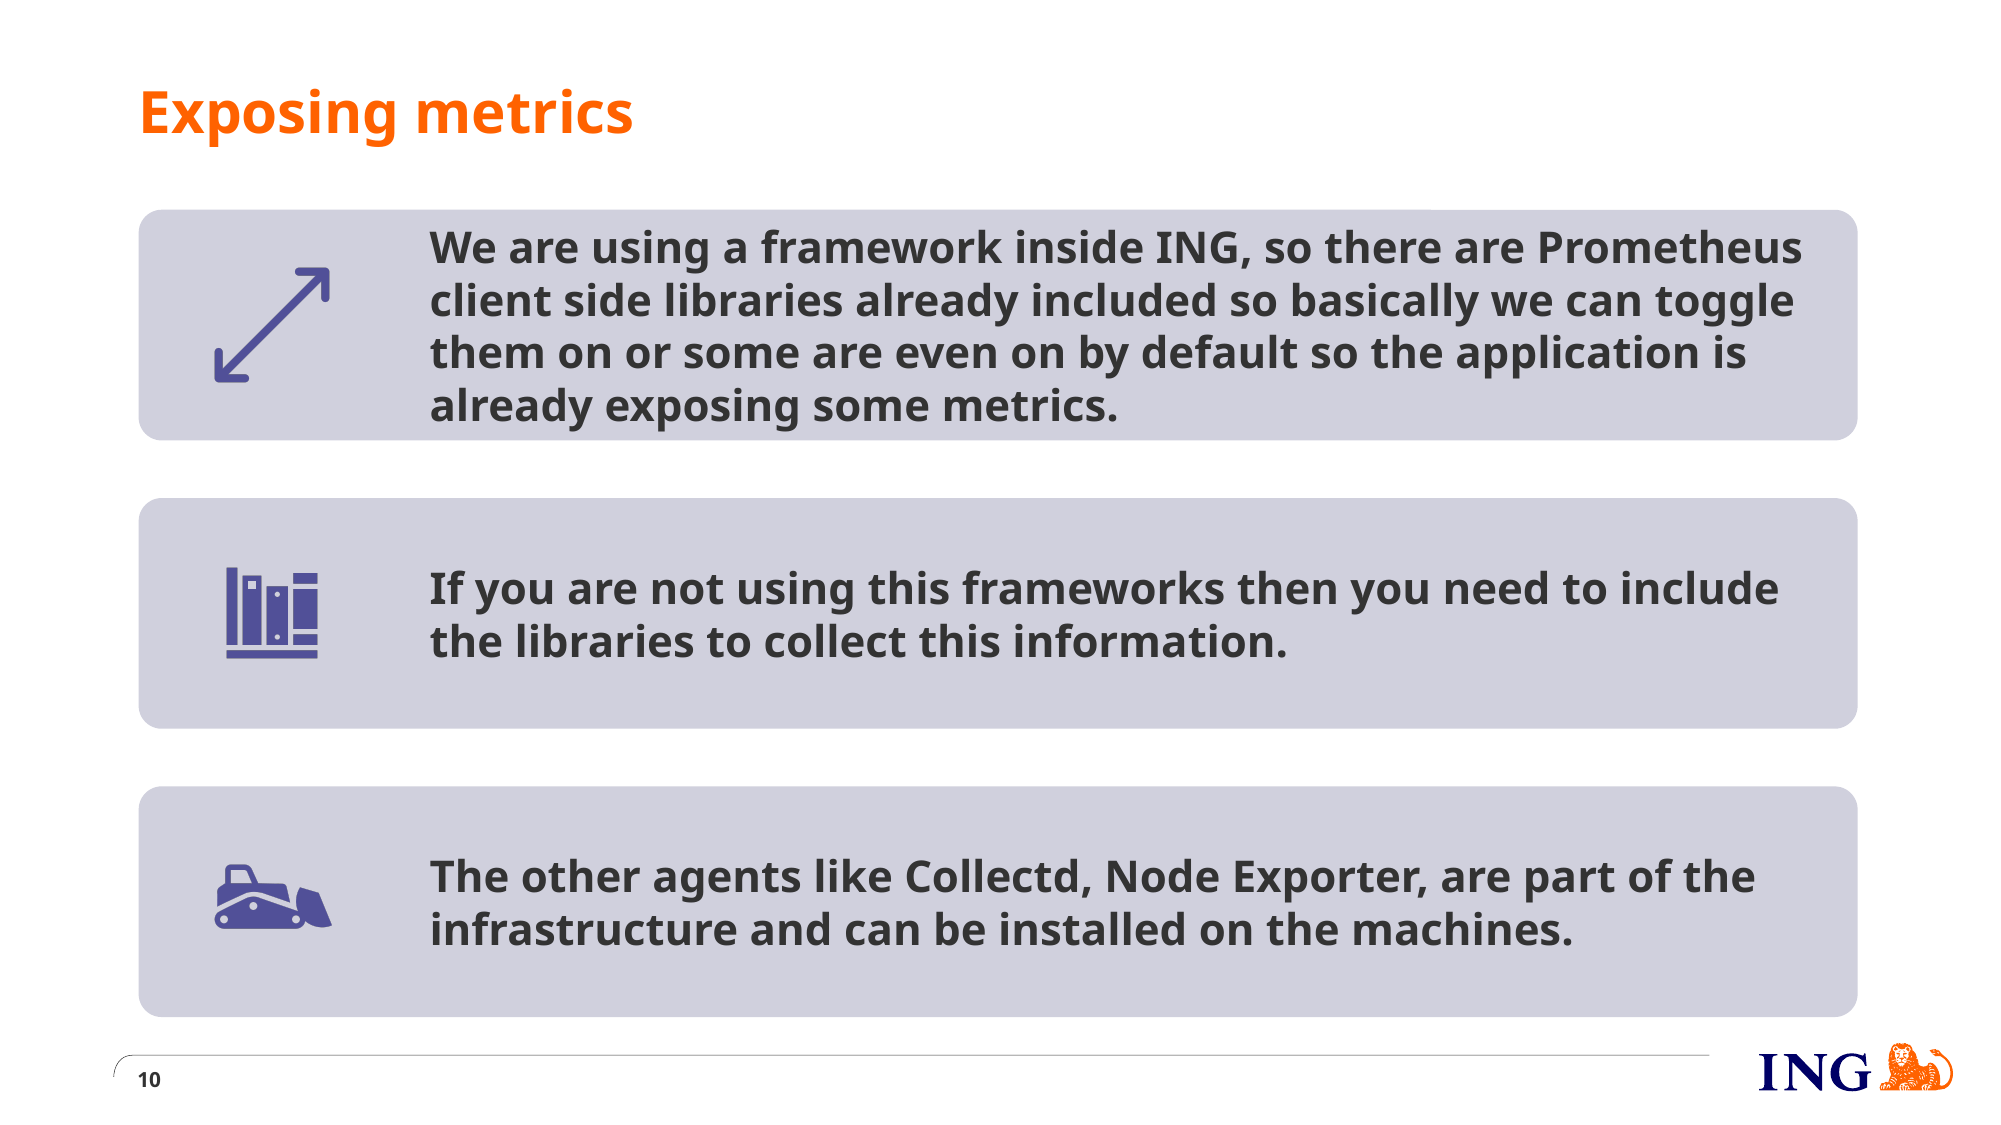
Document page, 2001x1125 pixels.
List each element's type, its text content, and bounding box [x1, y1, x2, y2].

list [138, 209, 1858, 1018]
title Exposing metrics [138, 46, 1858, 187]
slide_number 10 [137, 1065, 219, 1097]
